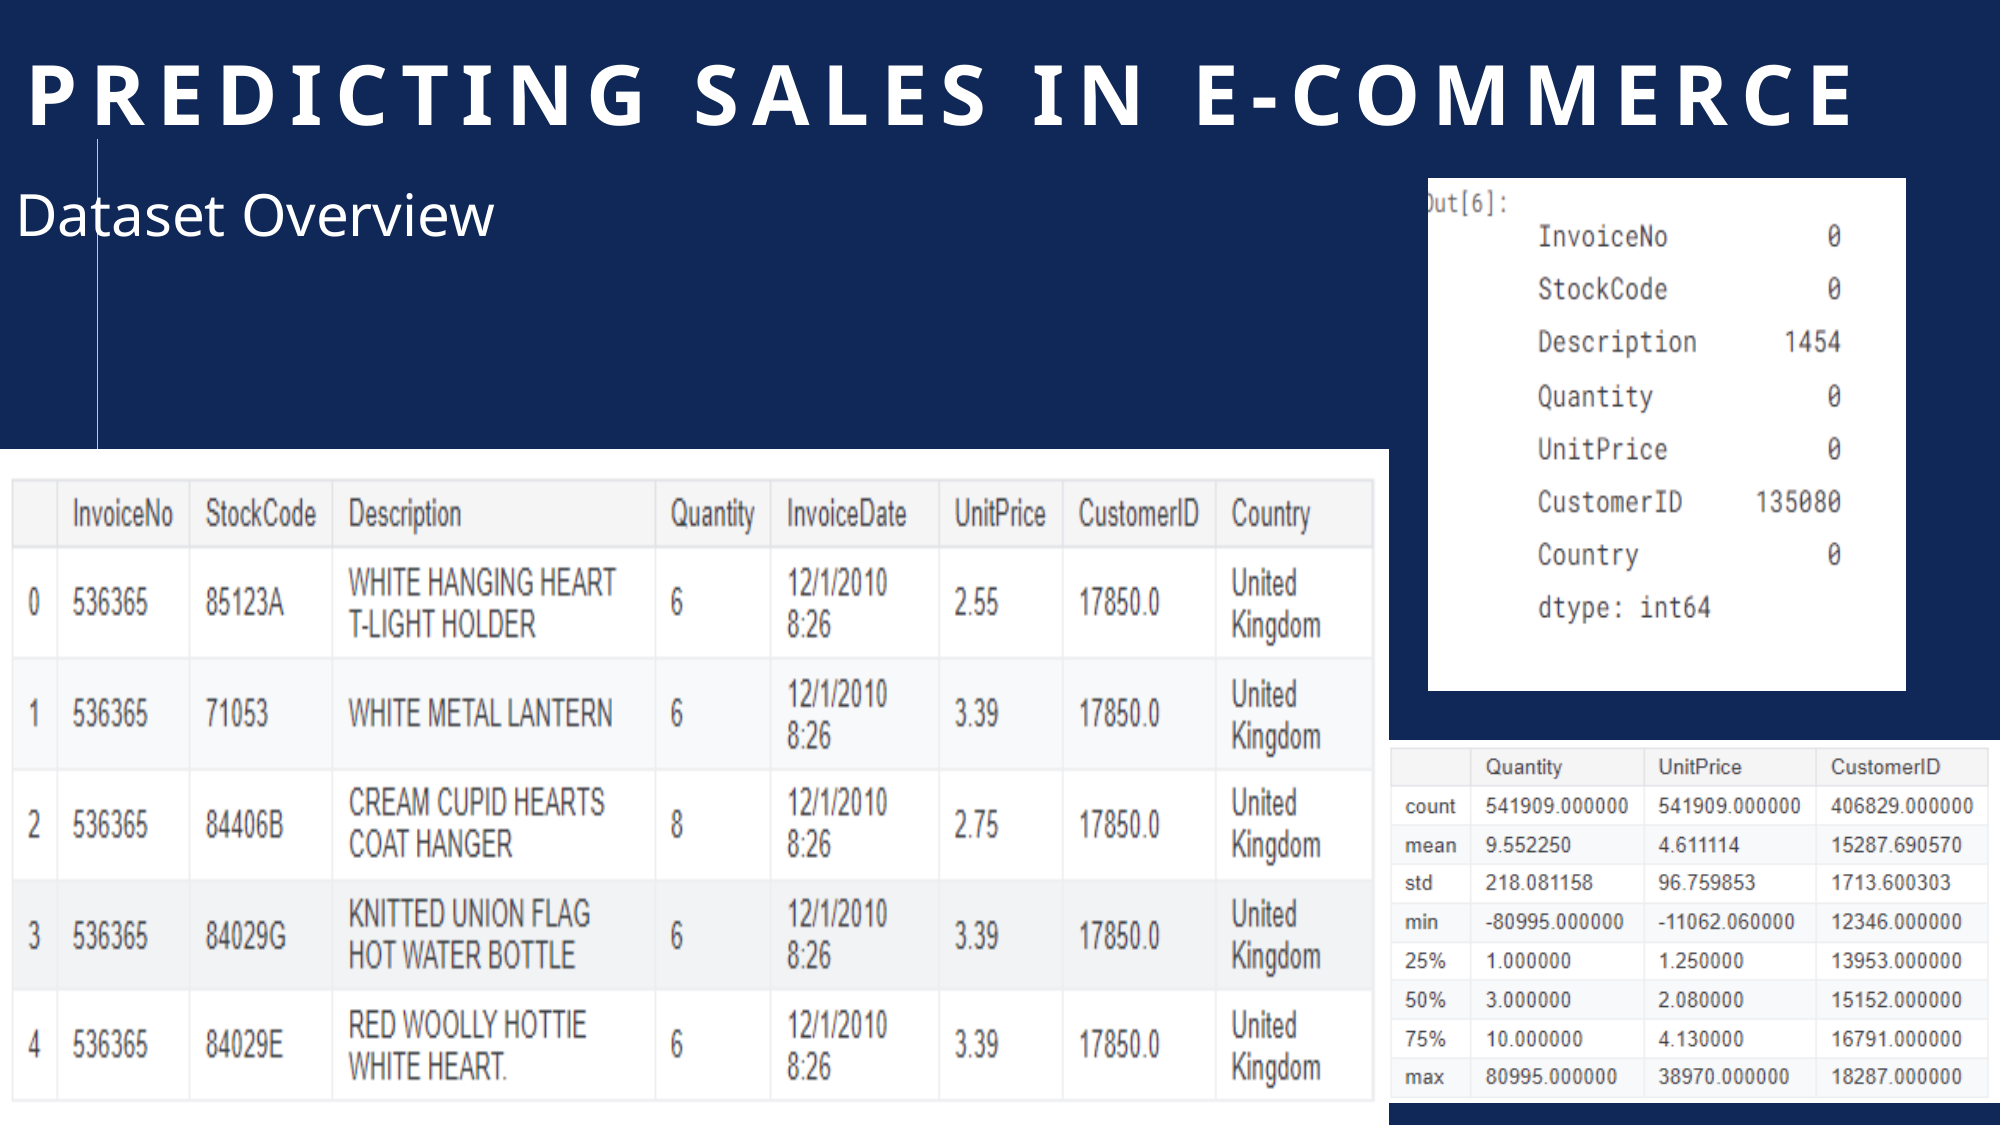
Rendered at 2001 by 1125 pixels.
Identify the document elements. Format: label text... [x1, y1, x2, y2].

title Predicting Sales in E-Commerce [10, 17, 1974, 179]
picture [0, 449, 2000, 1125]
picture [1428, 178, 1906, 691]
list Dataset Overview [0, 178, 1906, 740]
